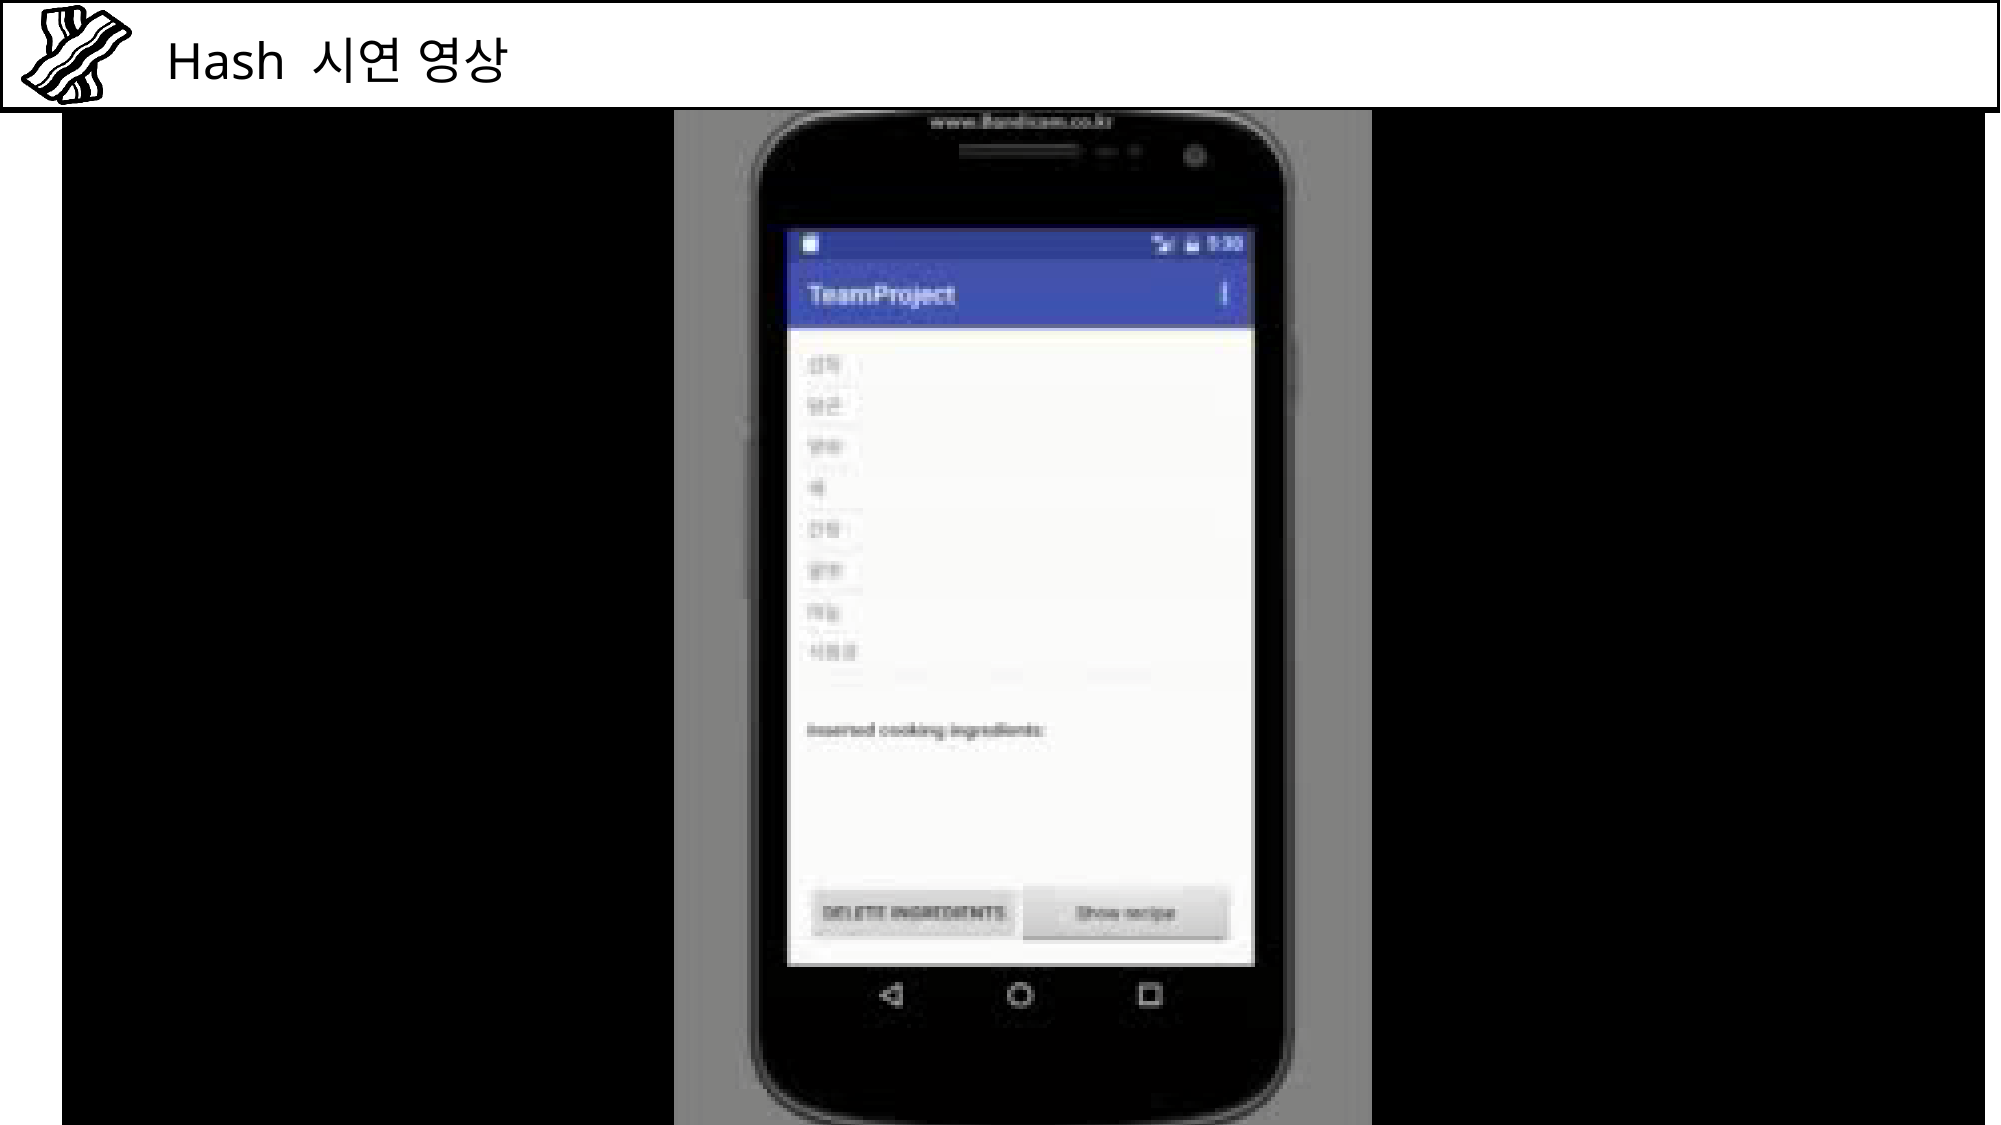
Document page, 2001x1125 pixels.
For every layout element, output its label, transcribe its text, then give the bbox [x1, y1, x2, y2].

text_box Hash 시연 영상 [151, 21, 634, 97]
text_box [0, 0, 2000, 111]
picture [19, 5, 133, 105]
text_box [61, 110, 1986, 1125]
